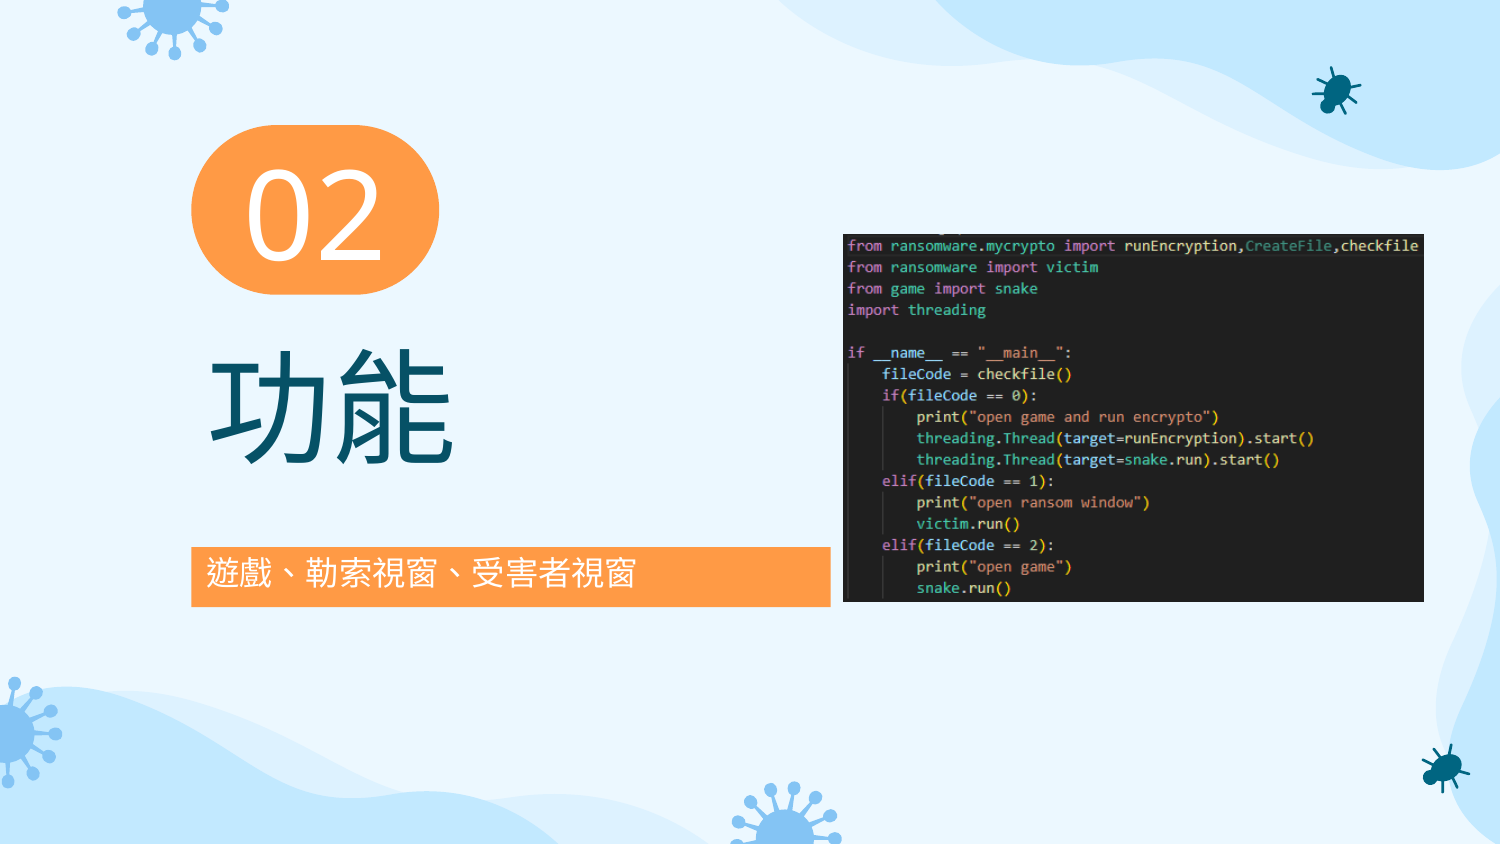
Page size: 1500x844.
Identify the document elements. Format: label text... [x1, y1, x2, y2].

title 02 [211, 105, 420, 314]
text_box [420, 156, 440, 264]
title 功能 [191, 314, 831, 523]
picture [842, 234, 1424, 602]
text_box [191, 155, 211, 265]
subtitle 遊戲、勒索視窗、受害者視窗 [191, 547, 831, 608]
